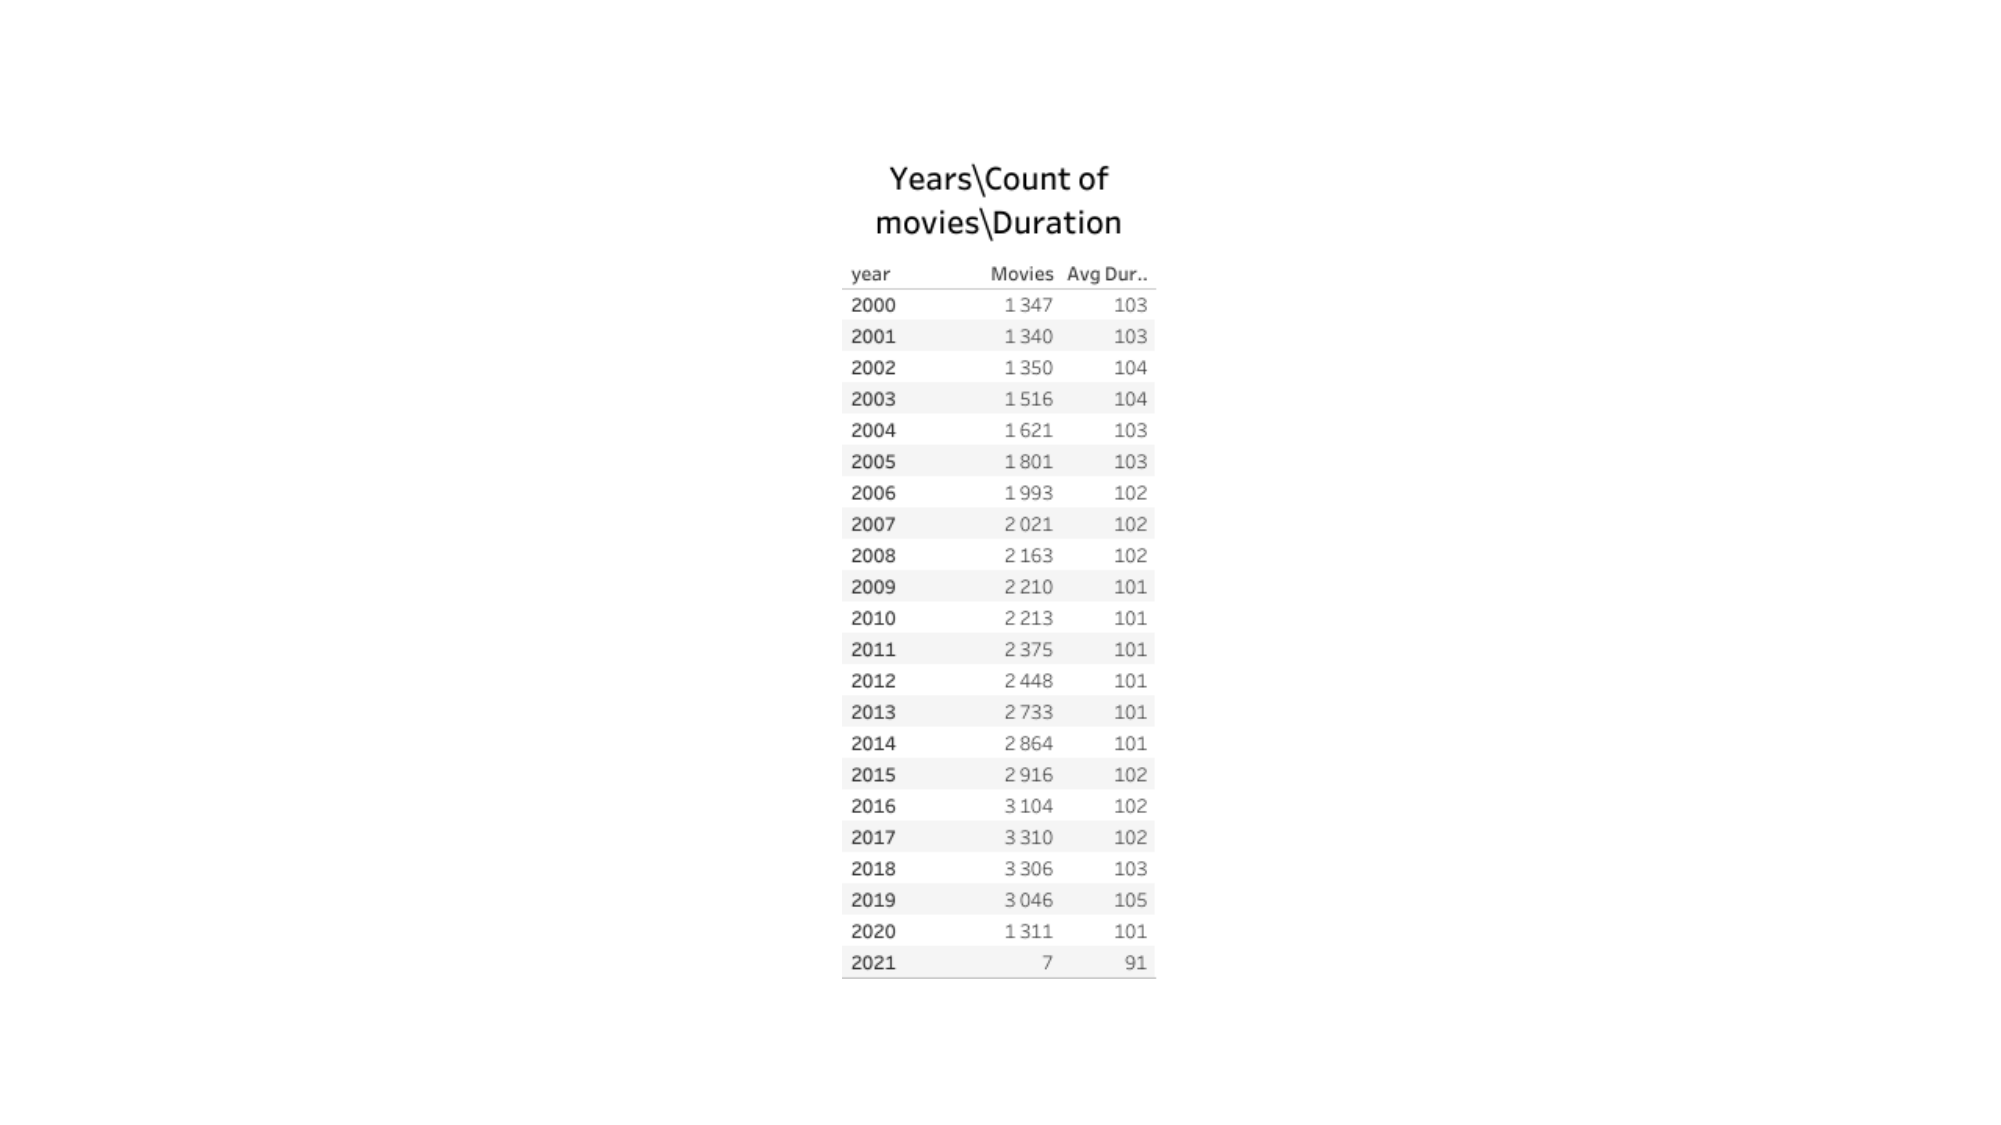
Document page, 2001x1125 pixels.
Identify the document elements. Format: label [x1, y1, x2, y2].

picture [842, 146, 1158, 979]
